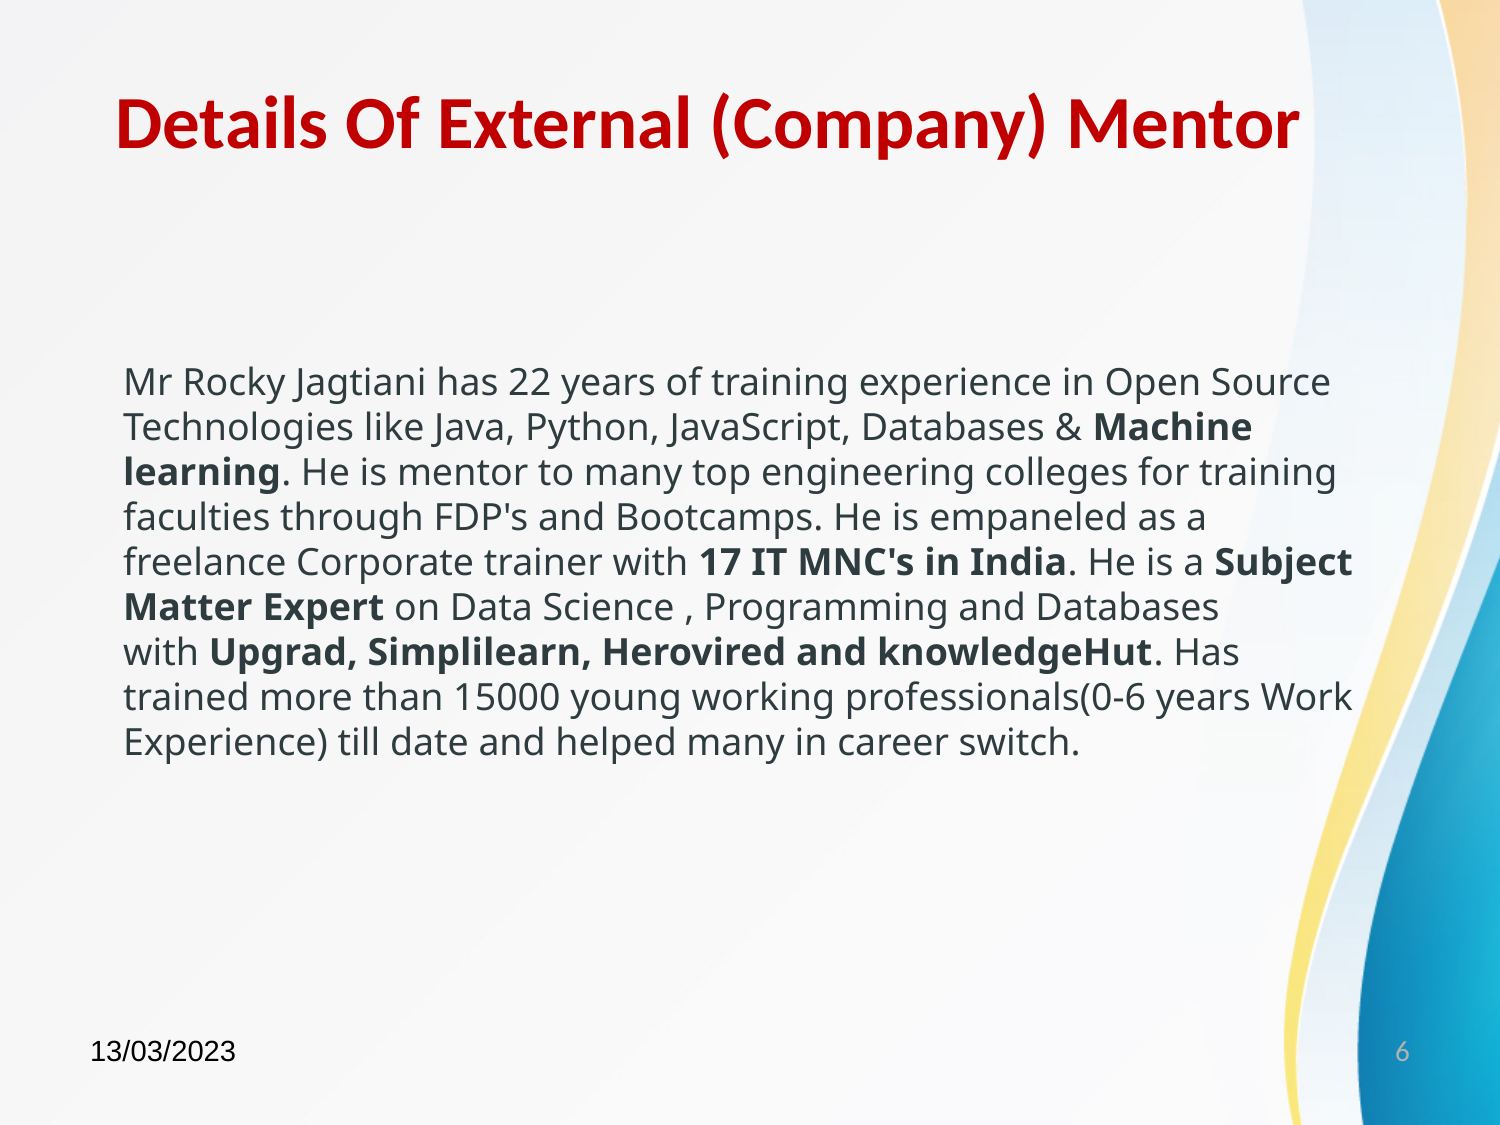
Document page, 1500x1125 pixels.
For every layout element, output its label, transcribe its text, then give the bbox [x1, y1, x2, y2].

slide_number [75, 1024, 425, 1103]
slide_number 6 [1074, 1024, 1425, 1103]
text_box Mr Rocky Jagtiani has 22 years of training experience in Open Source Technologies like Java, Python, JavaScript, Databases & Machine learning. He is mentor to many top engineering colleges for training faculties through FDP's and Bootcamps. He is empaneled as a freelance Corporate trainer with 17 IT MNC's in India. He is a Subject Matter Expert on Data Science , Programming and Databases with Upgrad, Simplilearn, Herovired and knowledgeHut. Has trained more than 15000 young working professionals(0-6 years Work Experience) till date and helped many in career switch. [108, 350, 1385, 771]
text_box Details Of External (Company) Mentor [115, 70, 1425, 191]
picture [0, 0, 1500, 1125]
